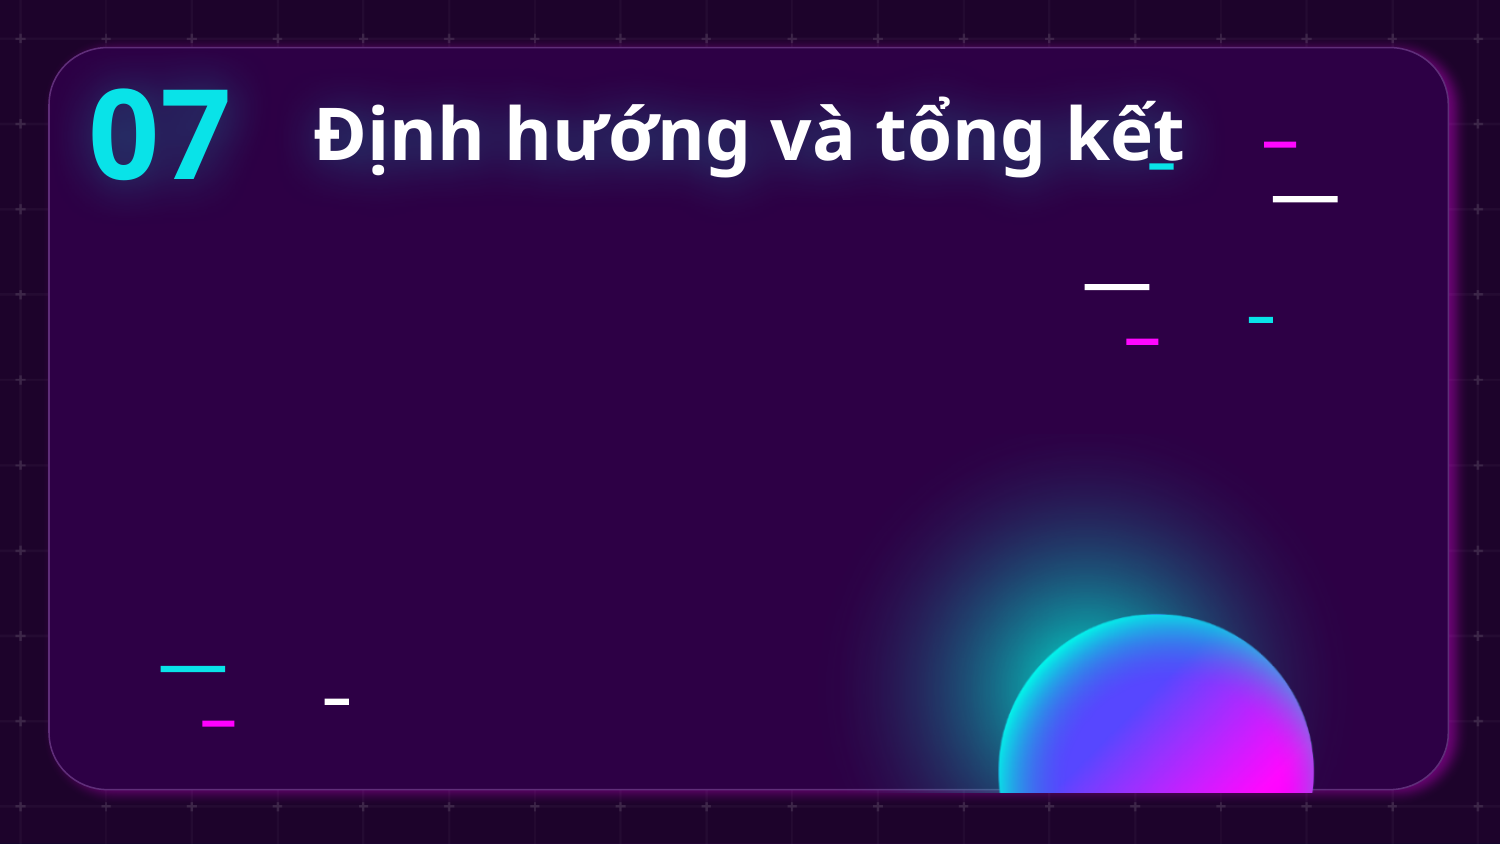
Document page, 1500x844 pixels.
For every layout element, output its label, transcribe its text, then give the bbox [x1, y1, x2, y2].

title 07 [39, 60, 282, 199]
picture [807, 433, 1359, 793]
title Định hướng và tổng kết [308, 62, 1238, 201]
